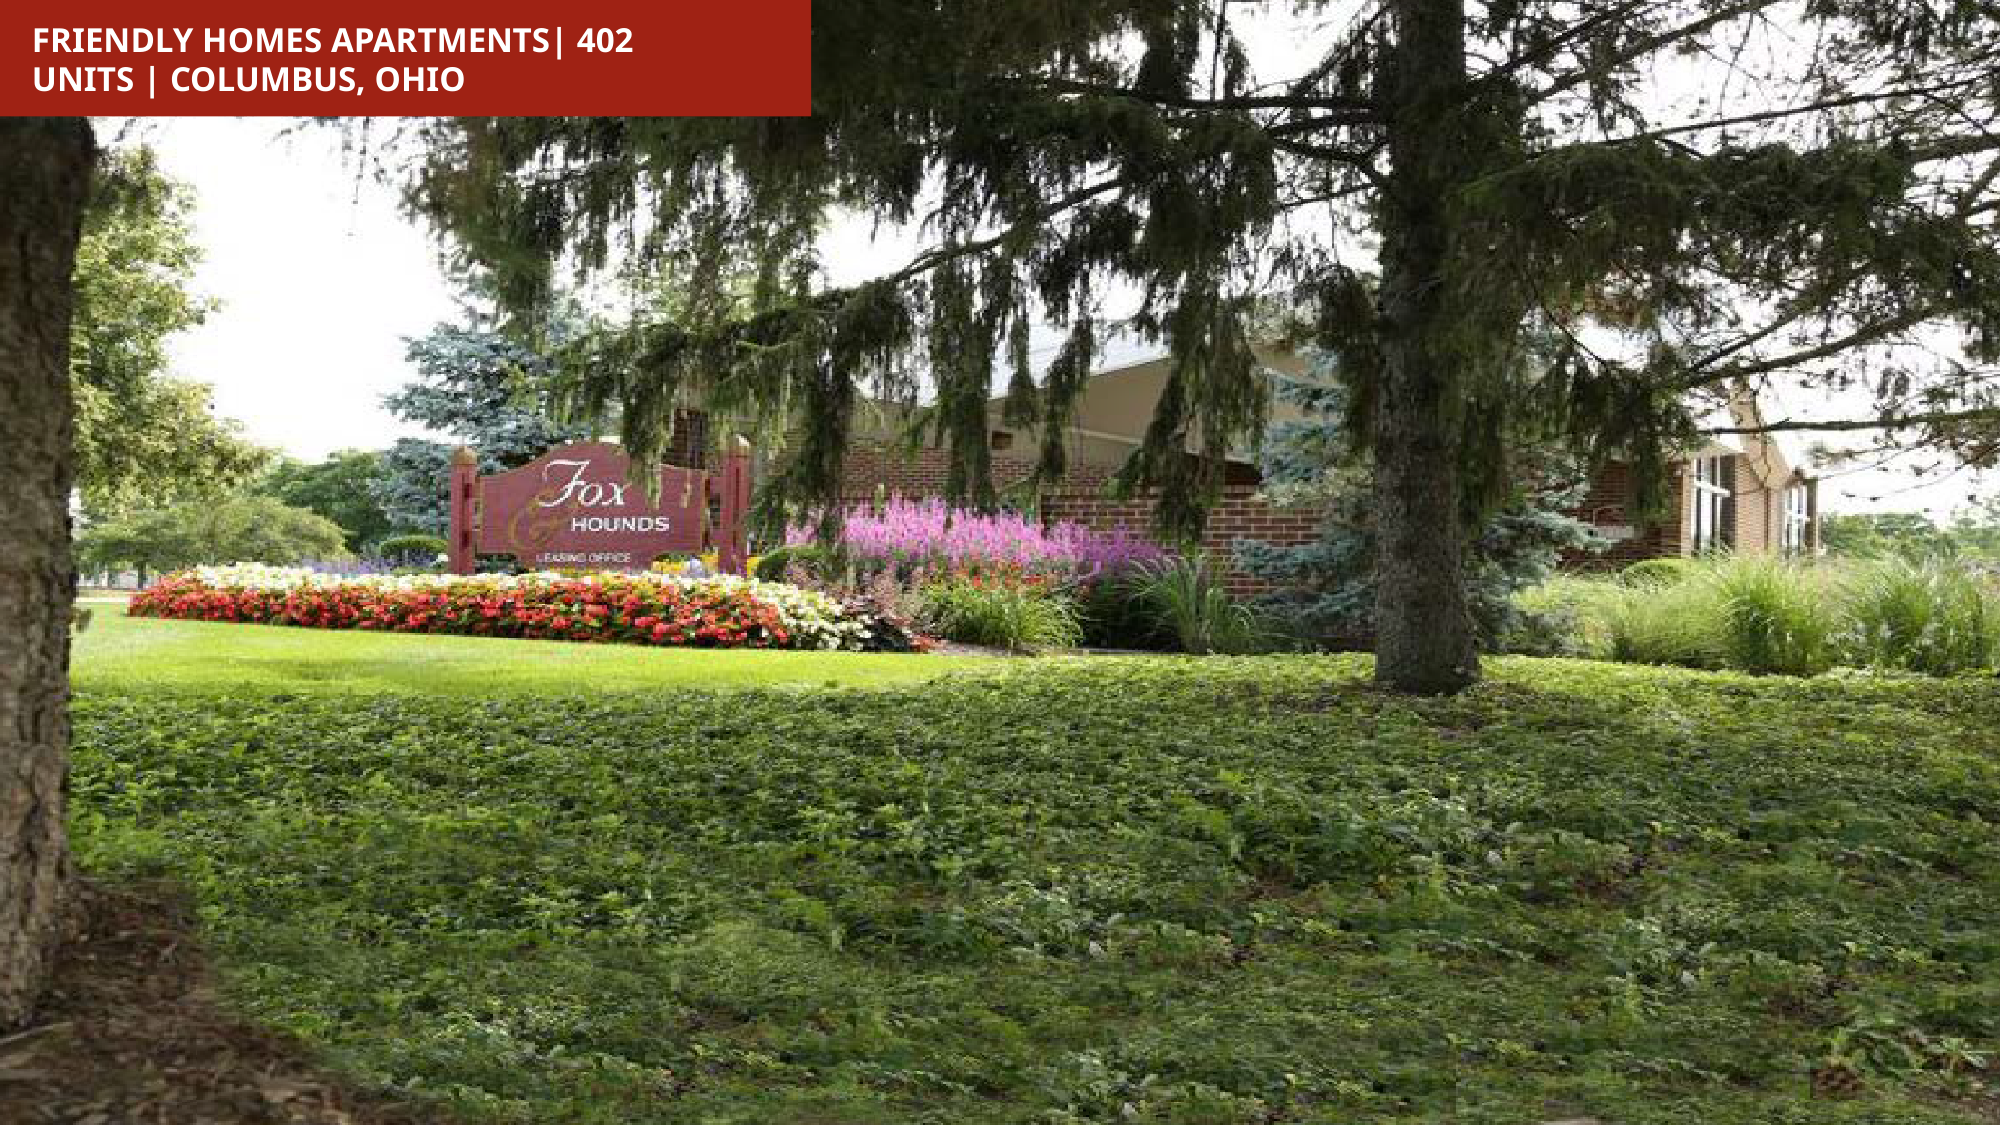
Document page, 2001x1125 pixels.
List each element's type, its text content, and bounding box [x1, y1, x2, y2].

text_box FRIENDLY HOMES APARTMENTS| 402 UNITS | COLUMBUS, OHIO [30, 17, 731, 99]
text_box [0, 0, 2000, 1125]
text_box [0, 0, 812, 117]
